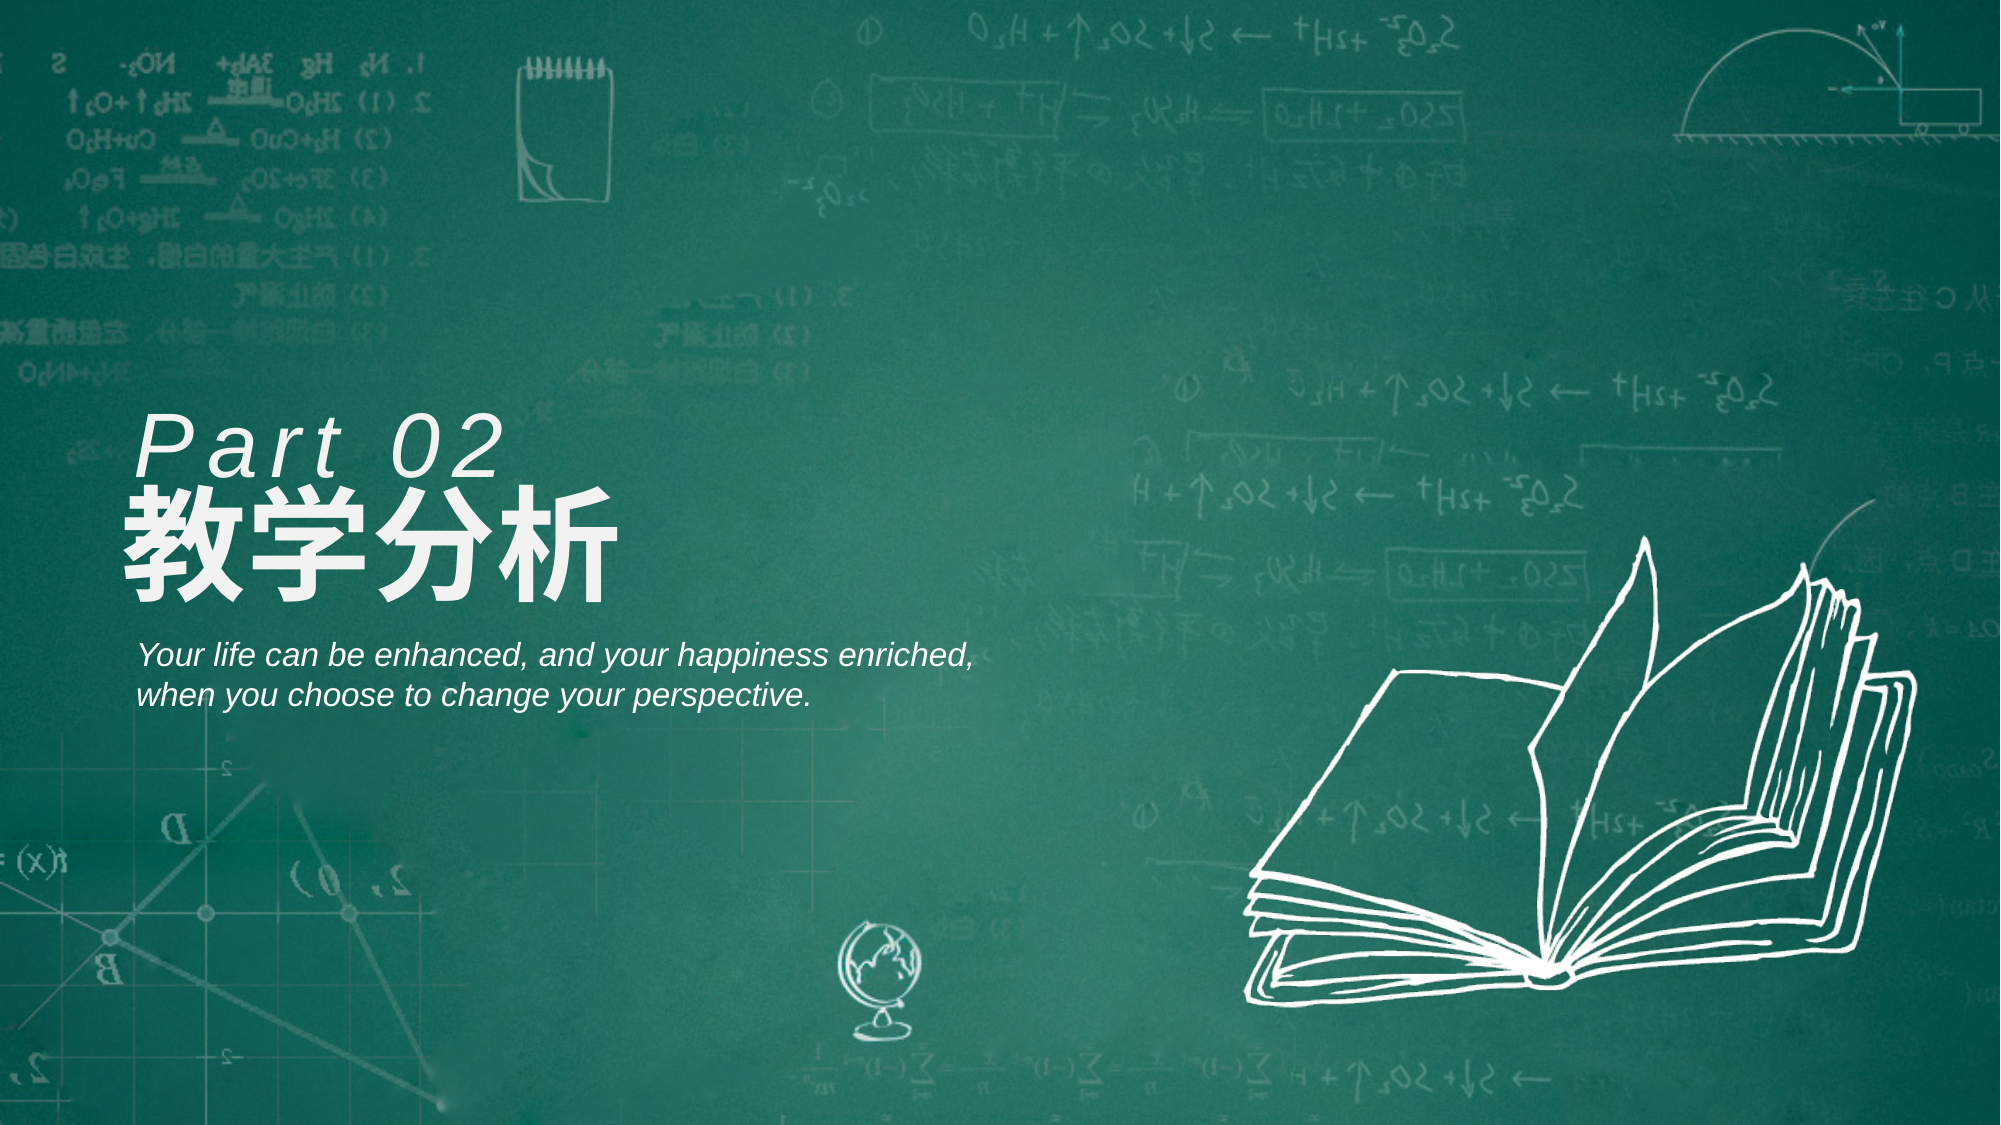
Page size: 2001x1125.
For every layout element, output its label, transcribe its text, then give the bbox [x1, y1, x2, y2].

picture [0, 0, 2000, 1125]
text_box Part 02 [118, 323, 1410, 504]
text_box Your life can be enhanced, and your happiness enriched, when you choose to change your perspective. [121, 625, 1212, 721]
text_box 教学分析 [106, 459, 1226, 624]
